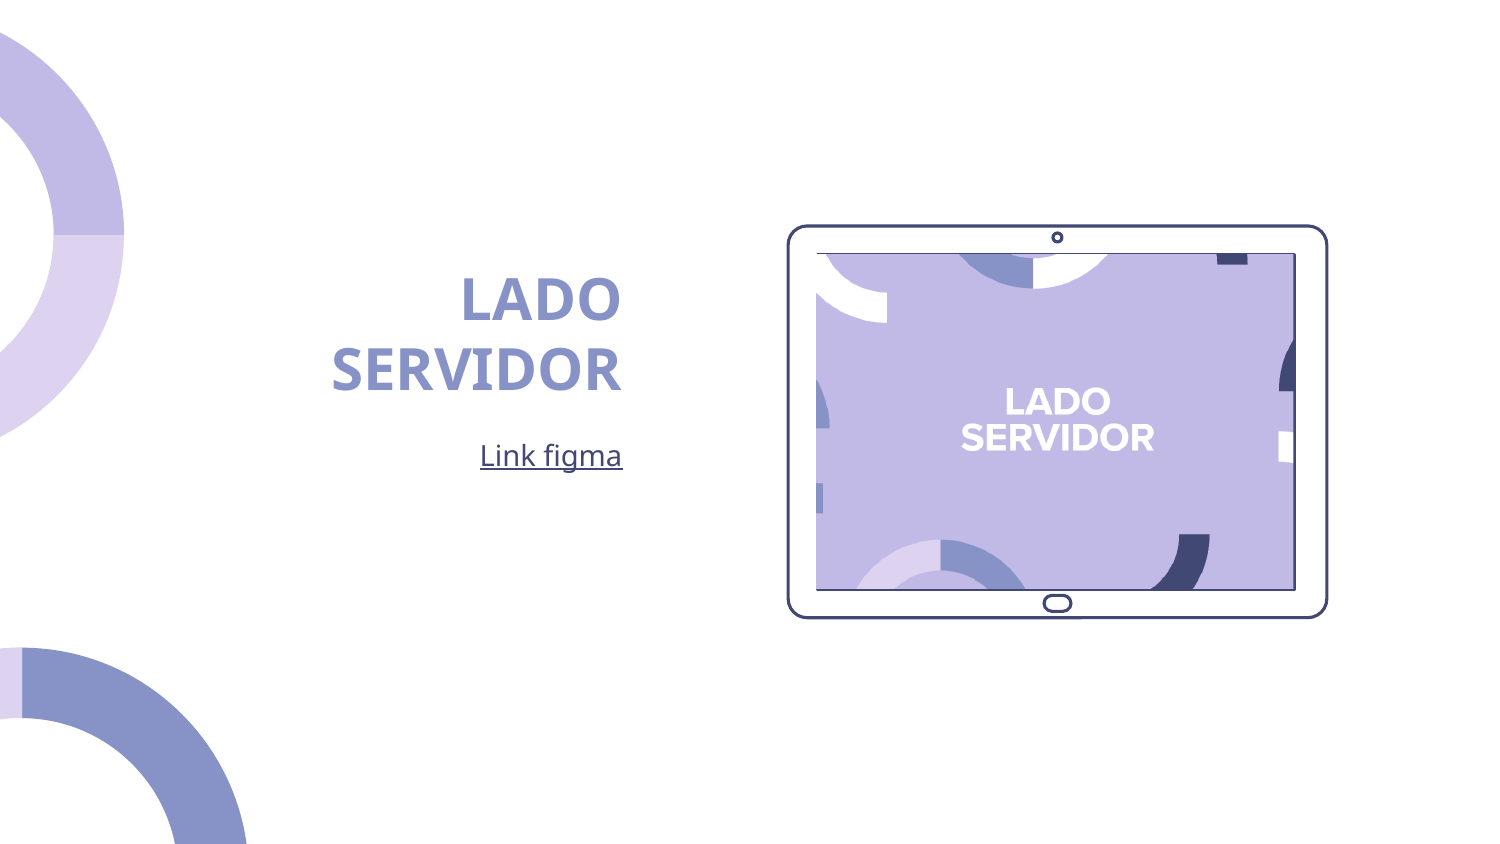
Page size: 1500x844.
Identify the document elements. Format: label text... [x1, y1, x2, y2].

title LADO SERVIDOR [187, 292, 638, 417]
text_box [787, 225, 1328, 618]
picture [815, 254, 1294, 590]
list Link figma [187, 421, 638, 594]
